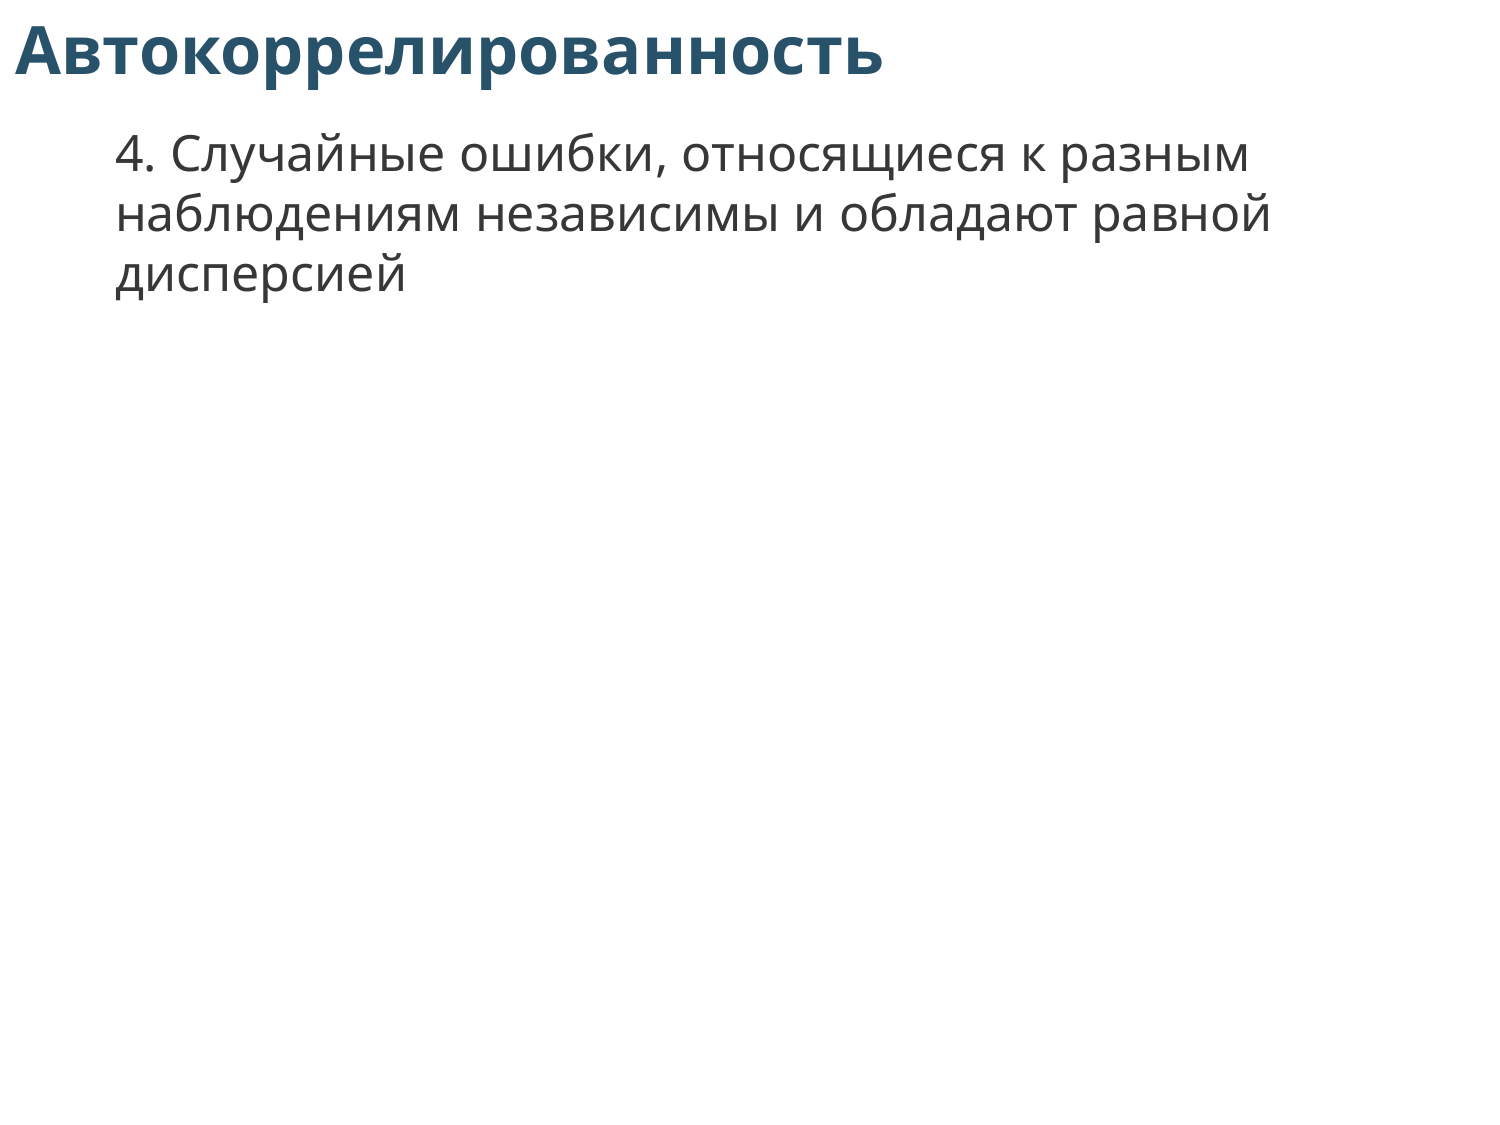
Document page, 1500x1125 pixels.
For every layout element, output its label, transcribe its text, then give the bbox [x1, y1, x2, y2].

text_box Автокоррелированность [0, 0, 1500, 96]
text_box 4. Случайные ошибки, относящиеся к разным наблюдениям независимы и обладают равной дисперсией [100, 113, 1459, 309]
